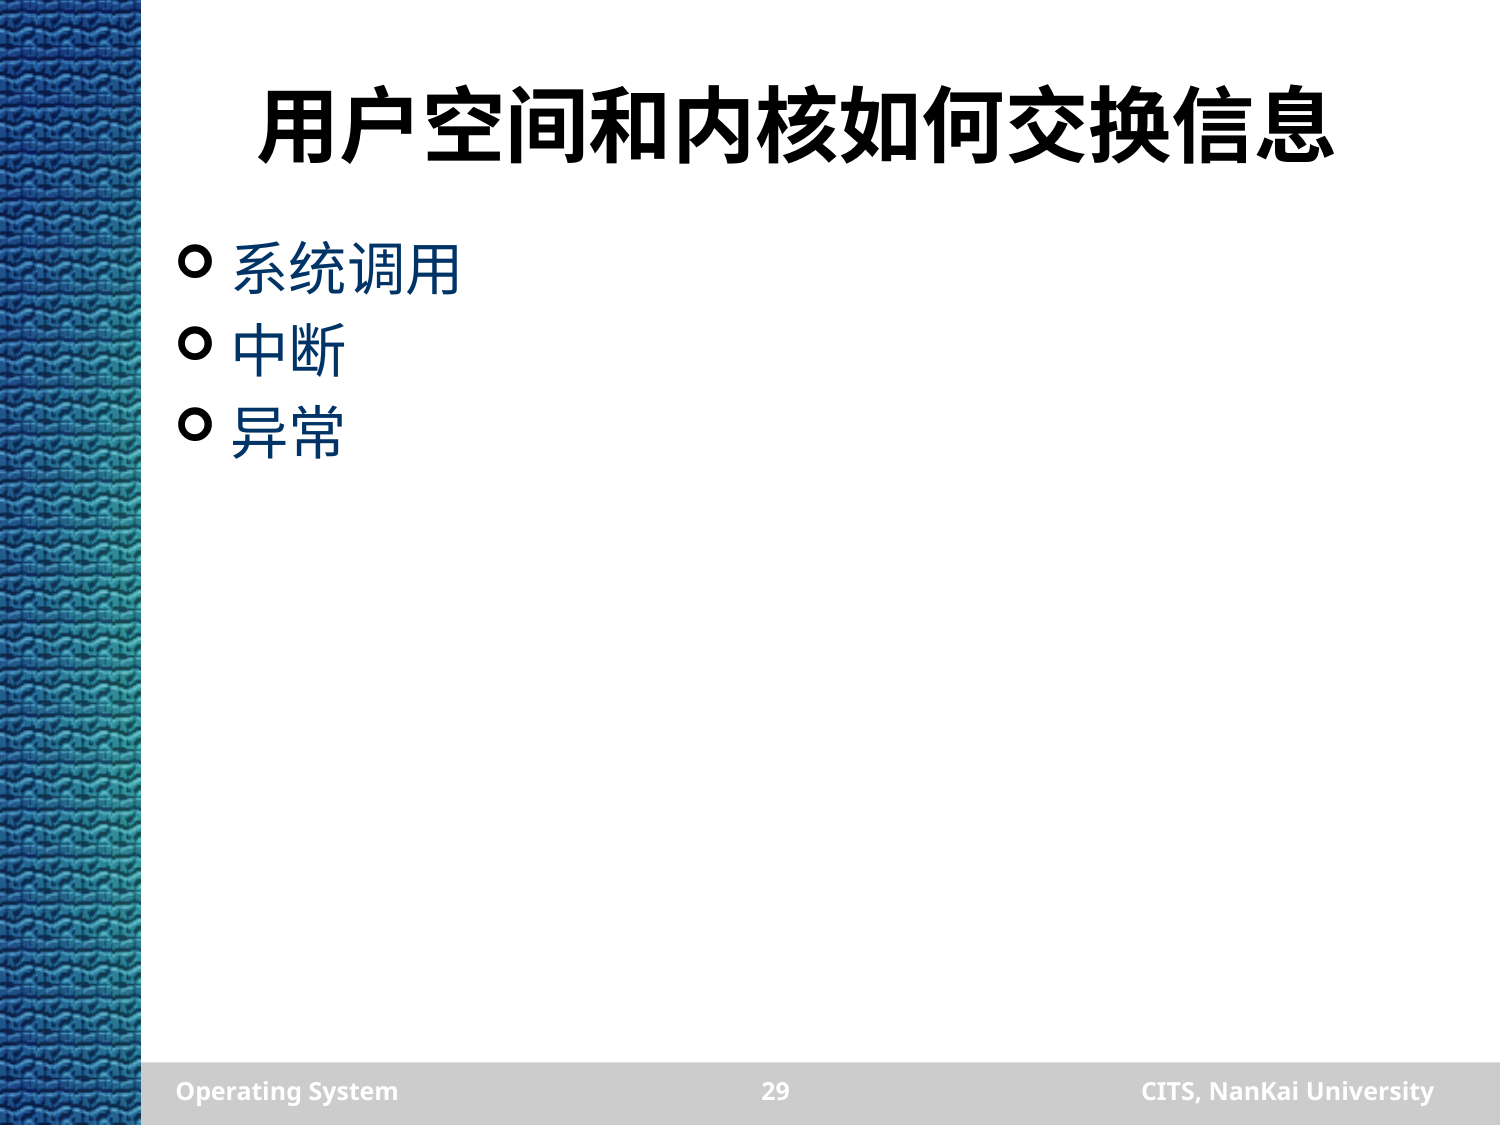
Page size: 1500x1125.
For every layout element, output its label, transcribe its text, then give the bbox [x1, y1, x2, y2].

picture [0, 0, 141, 1125]
slide_number 29 [600, 1067, 951, 1118]
footer CITS, NanKai University [974, 1067, 1451, 1118]
list 系统调用 中断 异常 [159, 224, 1483, 1047]
slide_number Operating System [160, 1067, 574, 1118]
title 用户空间和内核如何交换信息 [159, 50, 1436, 197]
